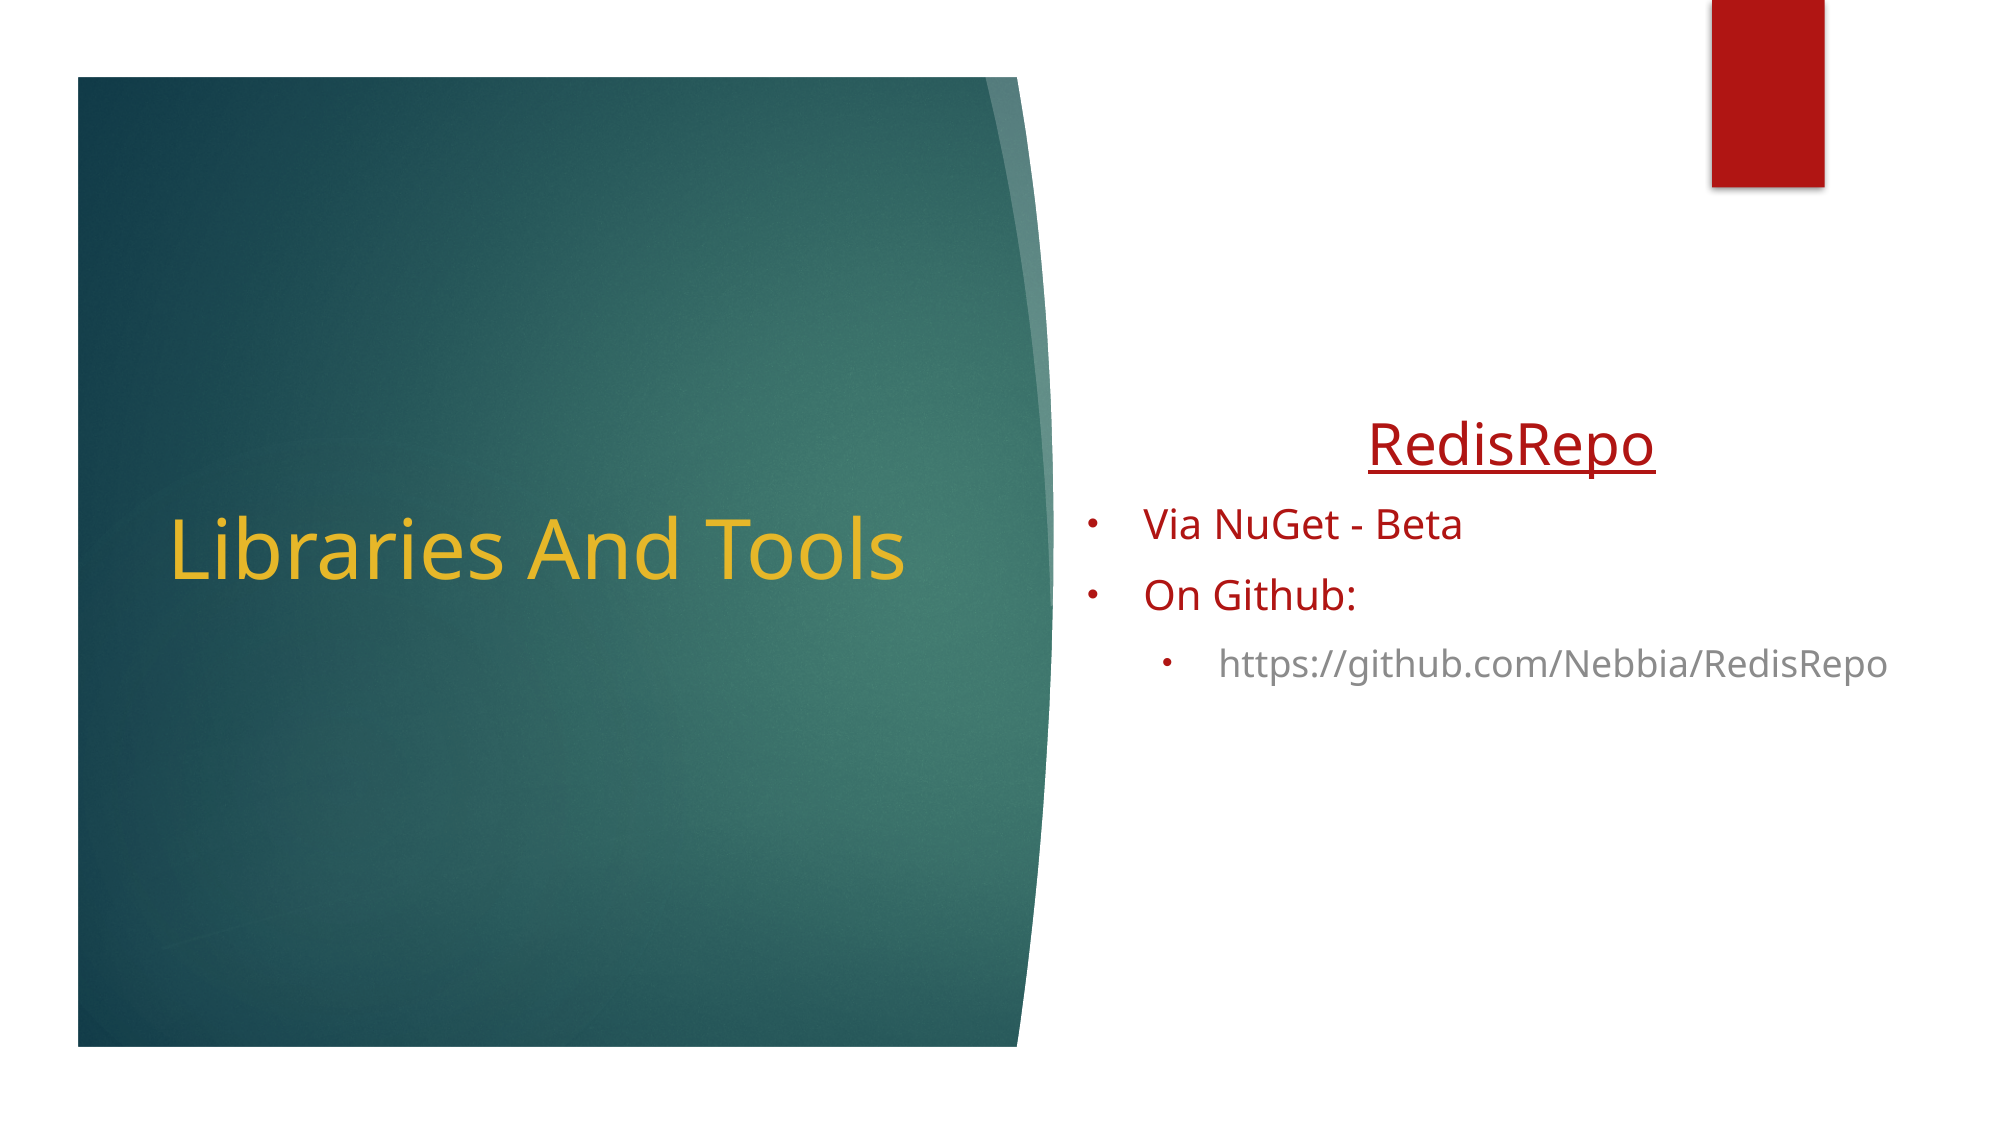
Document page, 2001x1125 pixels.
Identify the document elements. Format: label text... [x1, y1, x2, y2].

title Libraries And Tools [119, 439, 967, 653]
list RedisRepo Via NuGet - Beta On Github: https://github.com/Nebbia/RedisRepo [1072, 43, 1952, 1049]
